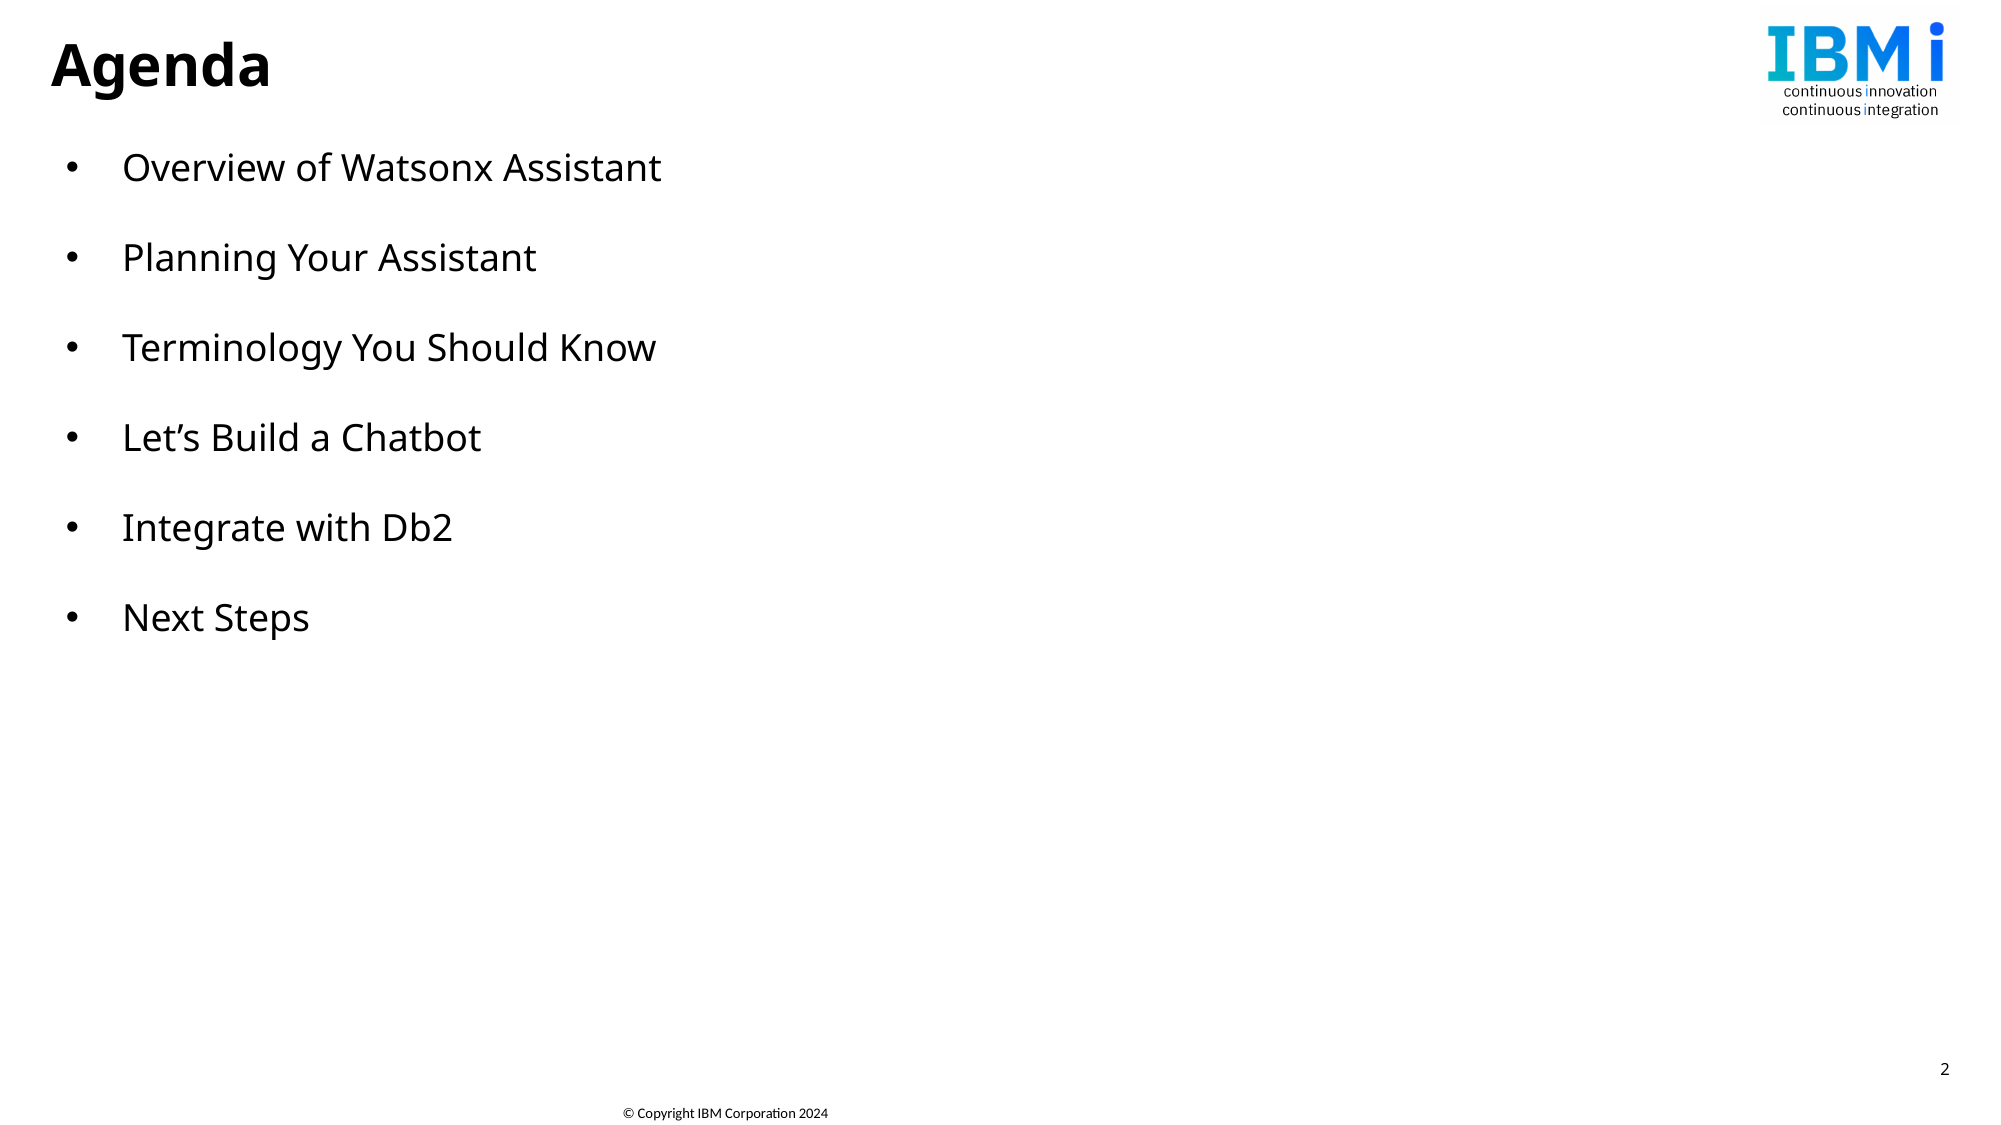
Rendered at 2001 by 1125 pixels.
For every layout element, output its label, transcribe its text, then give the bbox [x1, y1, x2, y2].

list Overview of Watsonx Assistant Planning Your Assistant Terminology You Should Know Let’s Build a Chatbot Integrate with Db2 Next Steps [51, 136, 1934, 1025]
picture [1761, 5, 1961, 124]
title Agenda [51, 36, 1721, 101]
slide_number 2 [1500, 1055, 1950, 1086]
